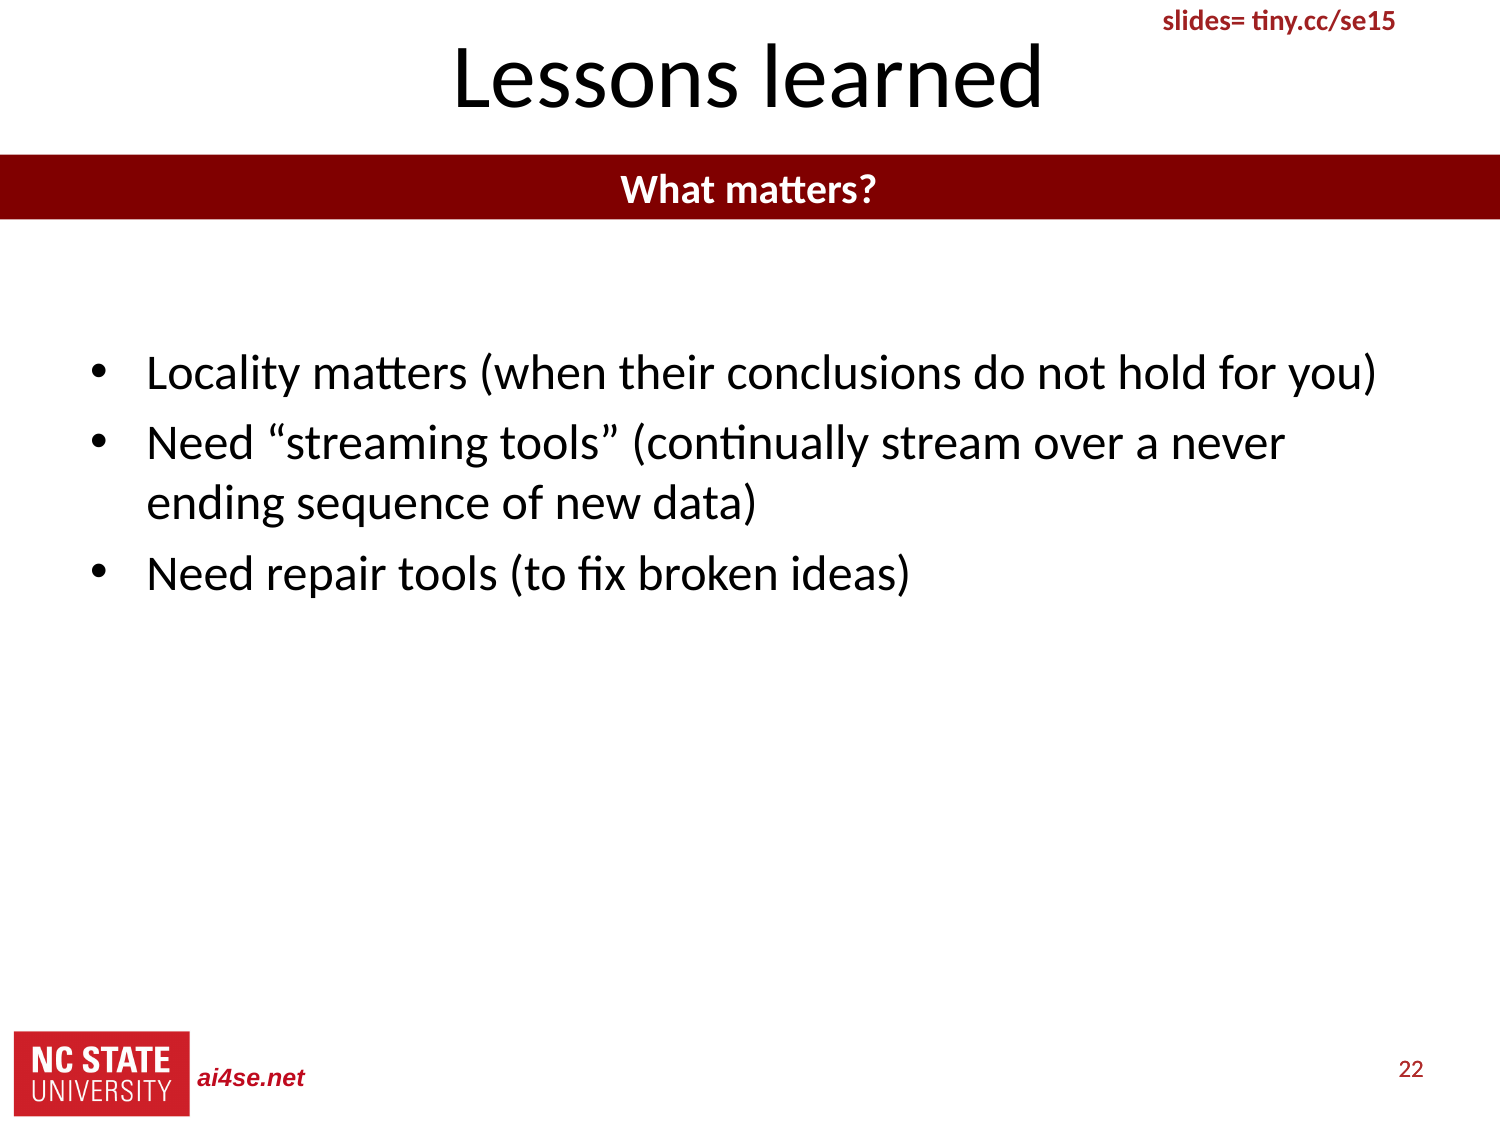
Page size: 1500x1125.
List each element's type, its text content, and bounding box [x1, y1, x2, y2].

text_box What matters? [0, 154, 1500, 220]
picture [13, 1030, 191, 1118]
title Lessons learned [75, 0, 1425, 154]
list Certification envelopes (when not to trust conclusions) Locality matters (when their conclusions do not hold for you) Need “streaming tools” (continually stream over a never ending sequence of new data) Need repair tools (to fix broken ideas) Verification matters (sooner or later, we all screwup) Need to transfer data (Get by with a little help from your friends) Need compression tools (to save space) Need privacy tools (so you can share) [75, 262, 1425, 1005]
